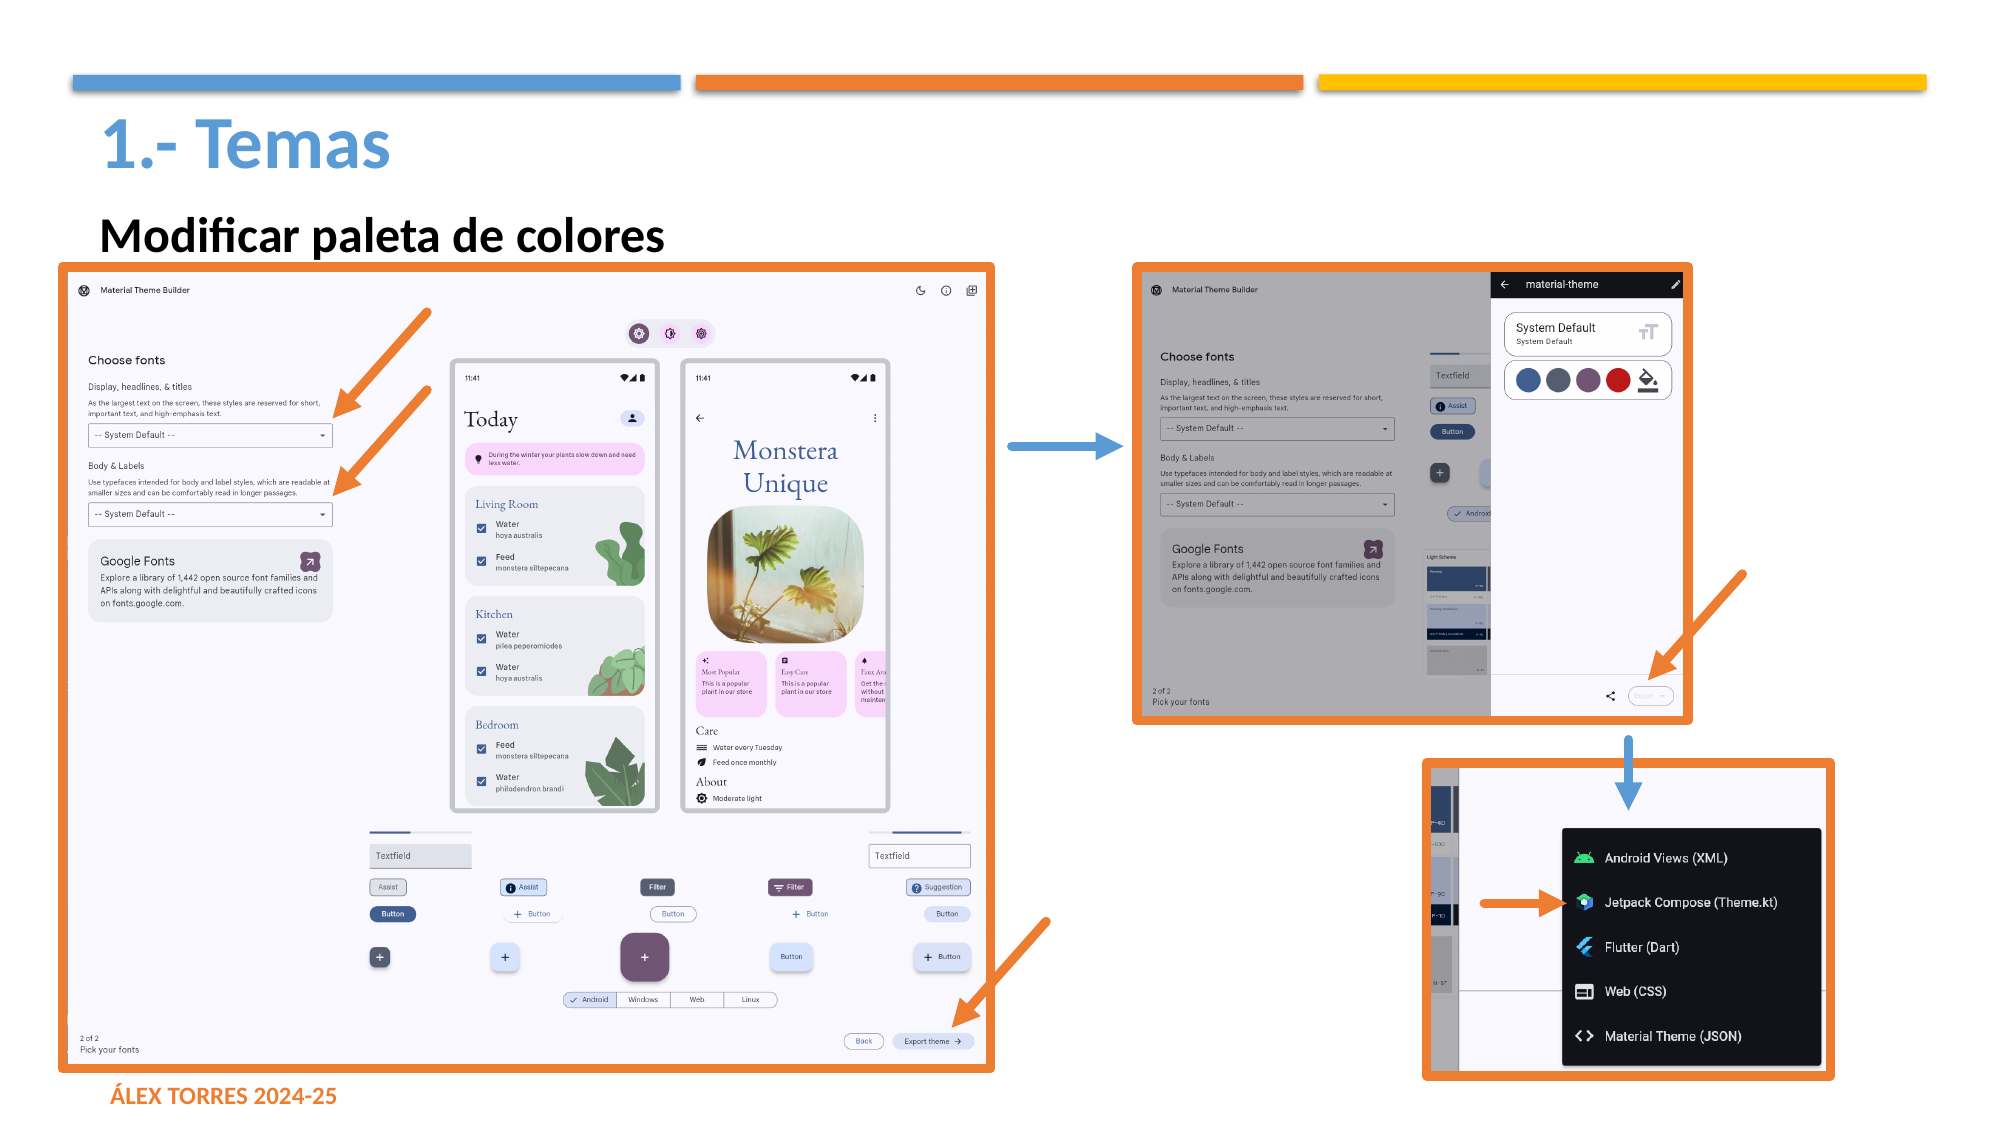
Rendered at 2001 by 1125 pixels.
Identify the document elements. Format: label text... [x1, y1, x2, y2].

text_box 1.- Temas [85, 78, 1915, 187]
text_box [951, 920, 1047, 1029]
picture [1430, 767, 1827, 1072]
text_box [331, 389, 428, 497]
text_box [1647, 573, 1743, 681]
text_box Modificar paleta de colores [85, 187, 1915, 1072]
picture [1141, 270, 1684, 717]
picture [66, 270, 987, 1065]
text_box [331, 311, 428, 388]
